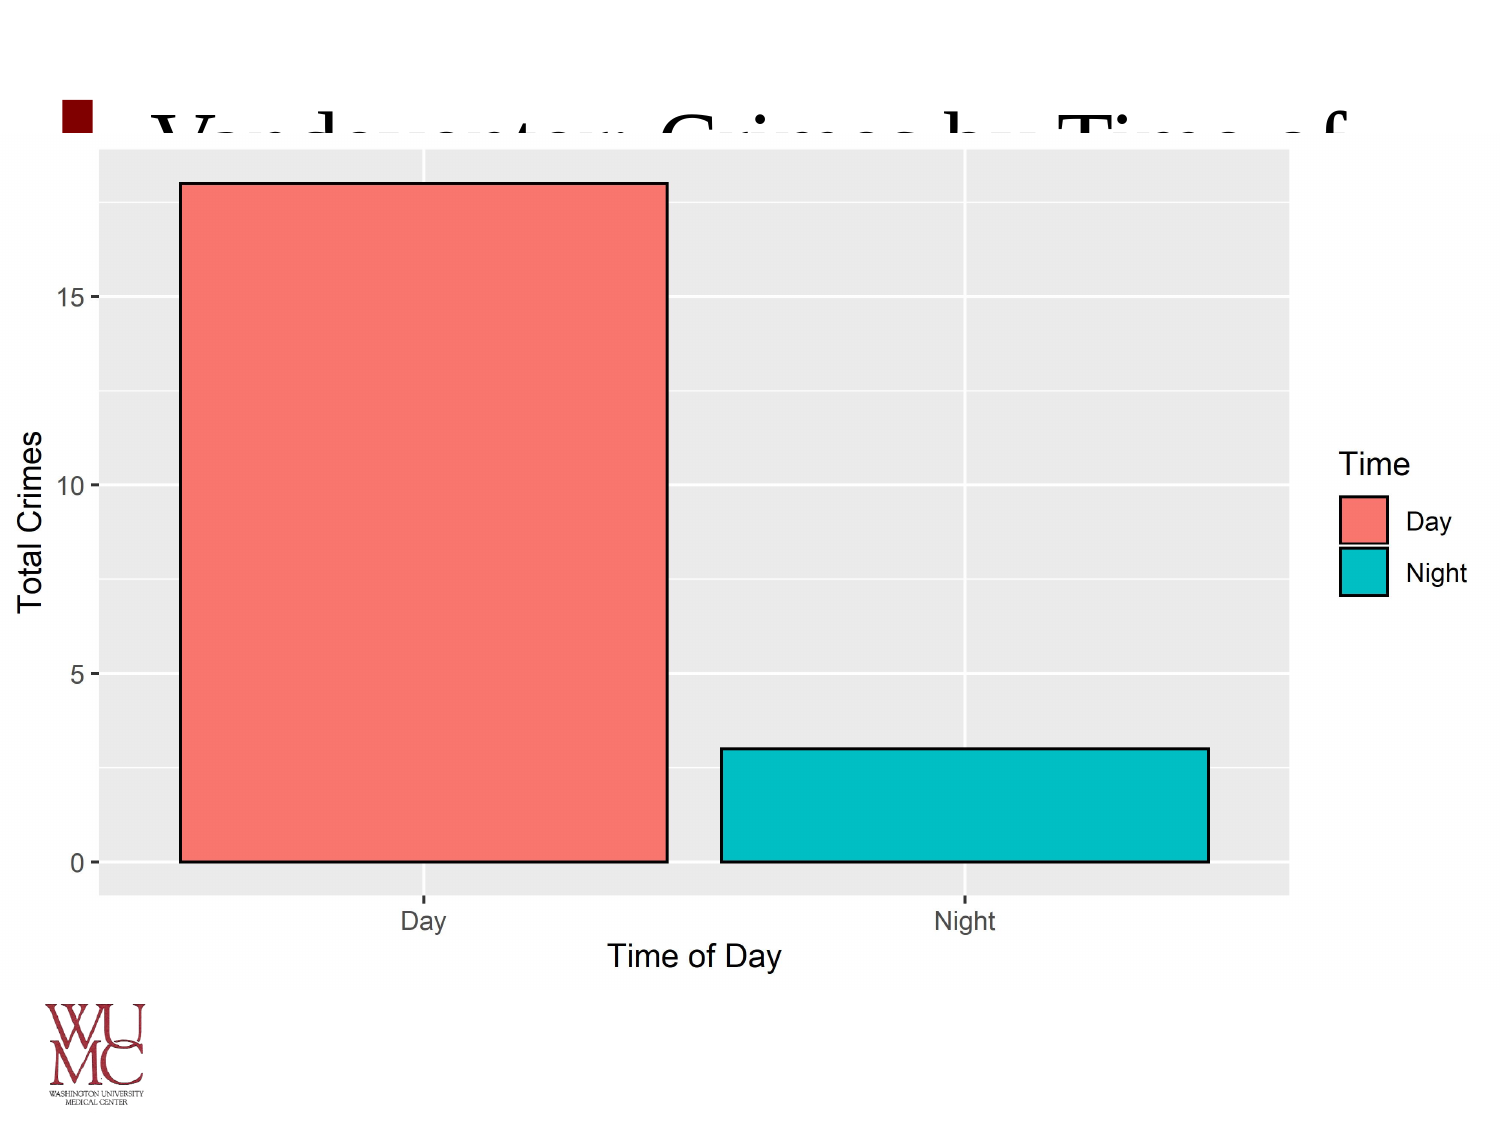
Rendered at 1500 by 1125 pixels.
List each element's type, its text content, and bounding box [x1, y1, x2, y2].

picture [41, 996, 156, 1113]
title Vandeventer: Crimes by Time of Day [112, 99, 1388, 131]
picture [0, 133, 1500, 990]
